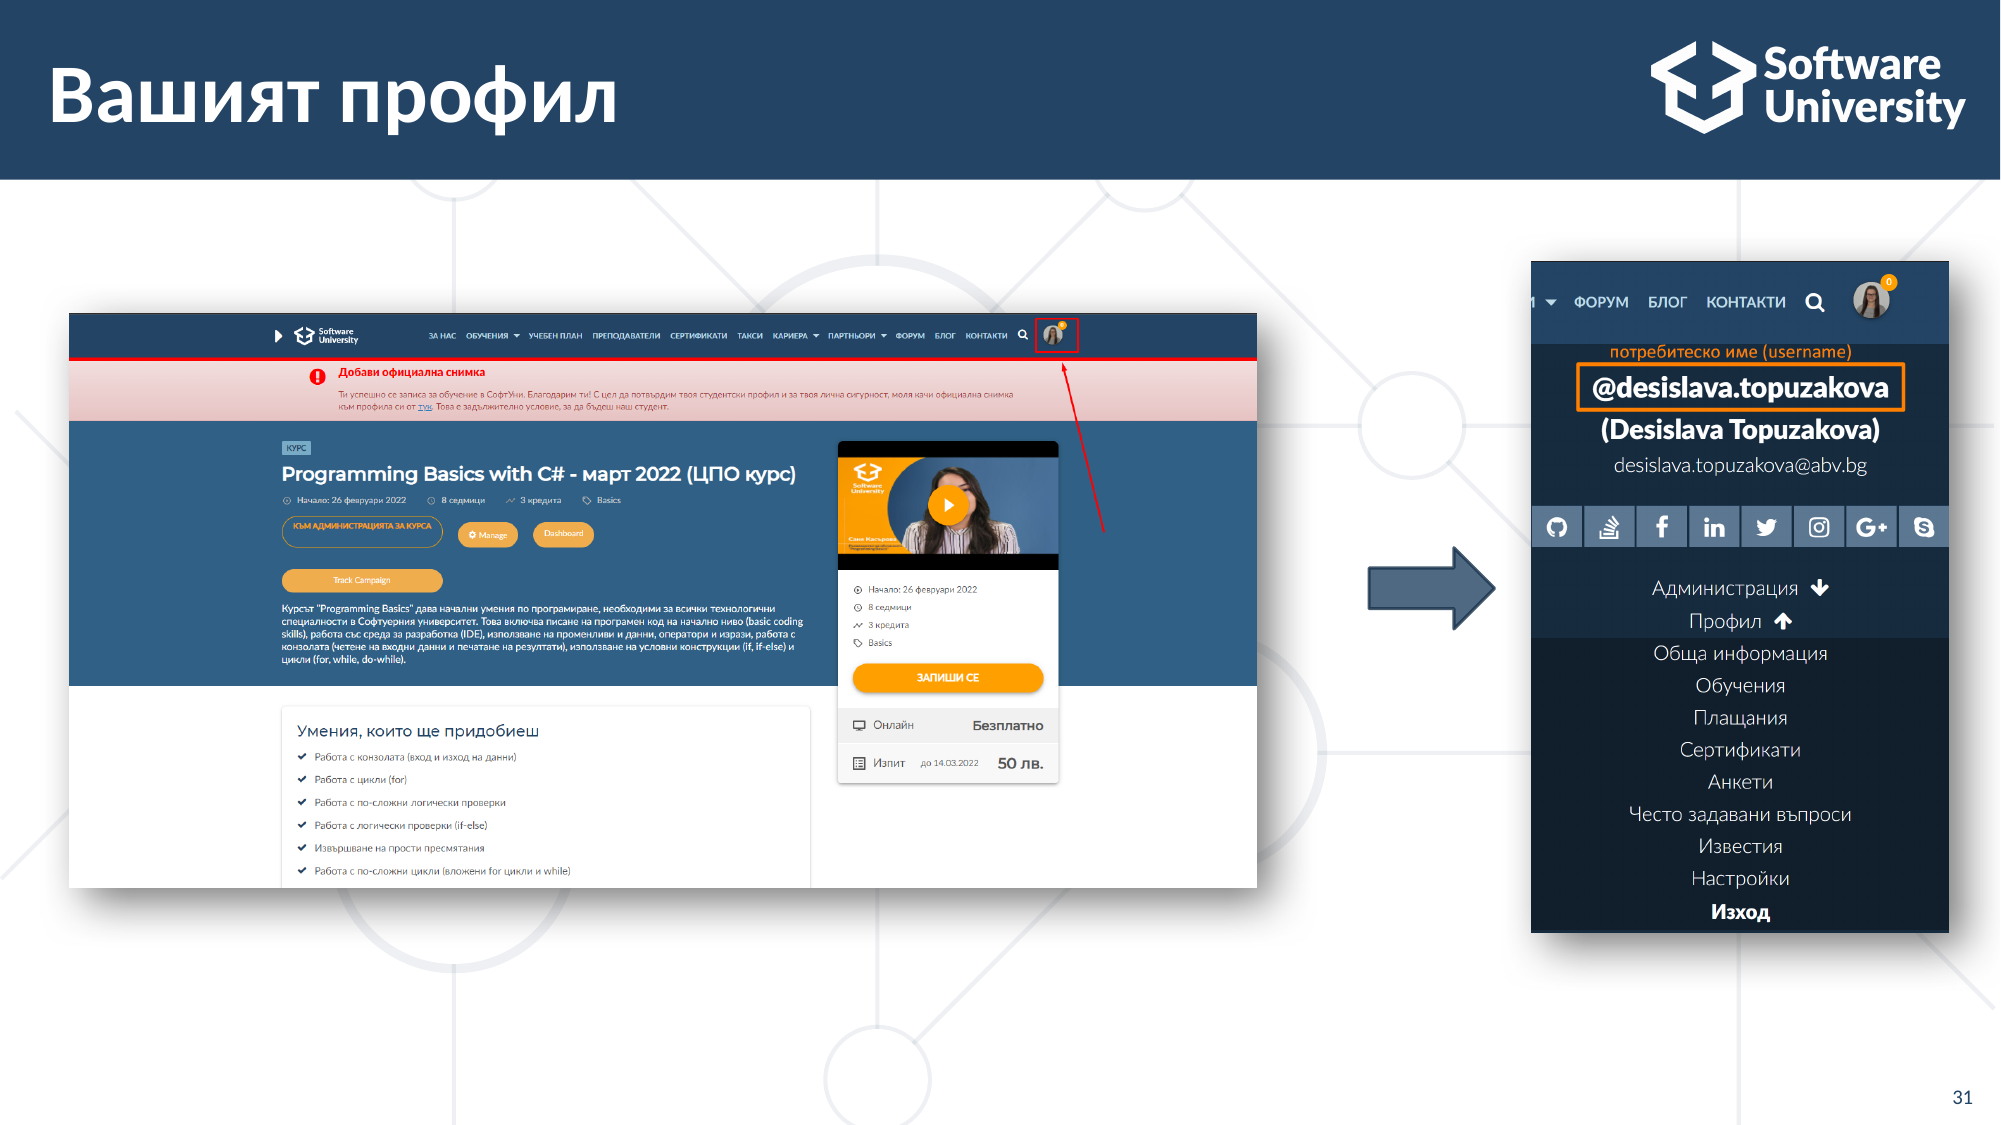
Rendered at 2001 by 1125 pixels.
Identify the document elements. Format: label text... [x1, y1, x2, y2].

text_box [1366, 545, 1497, 631]
picture [69, 312, 1257, 888]
picture [1651, 41, 1966, 134]
title Вашият профил [31, 16, 1625, 162]
slide_number 31 [1927, 1067, 1989, 1117]
picture [1530, 261, 1949, 933]
